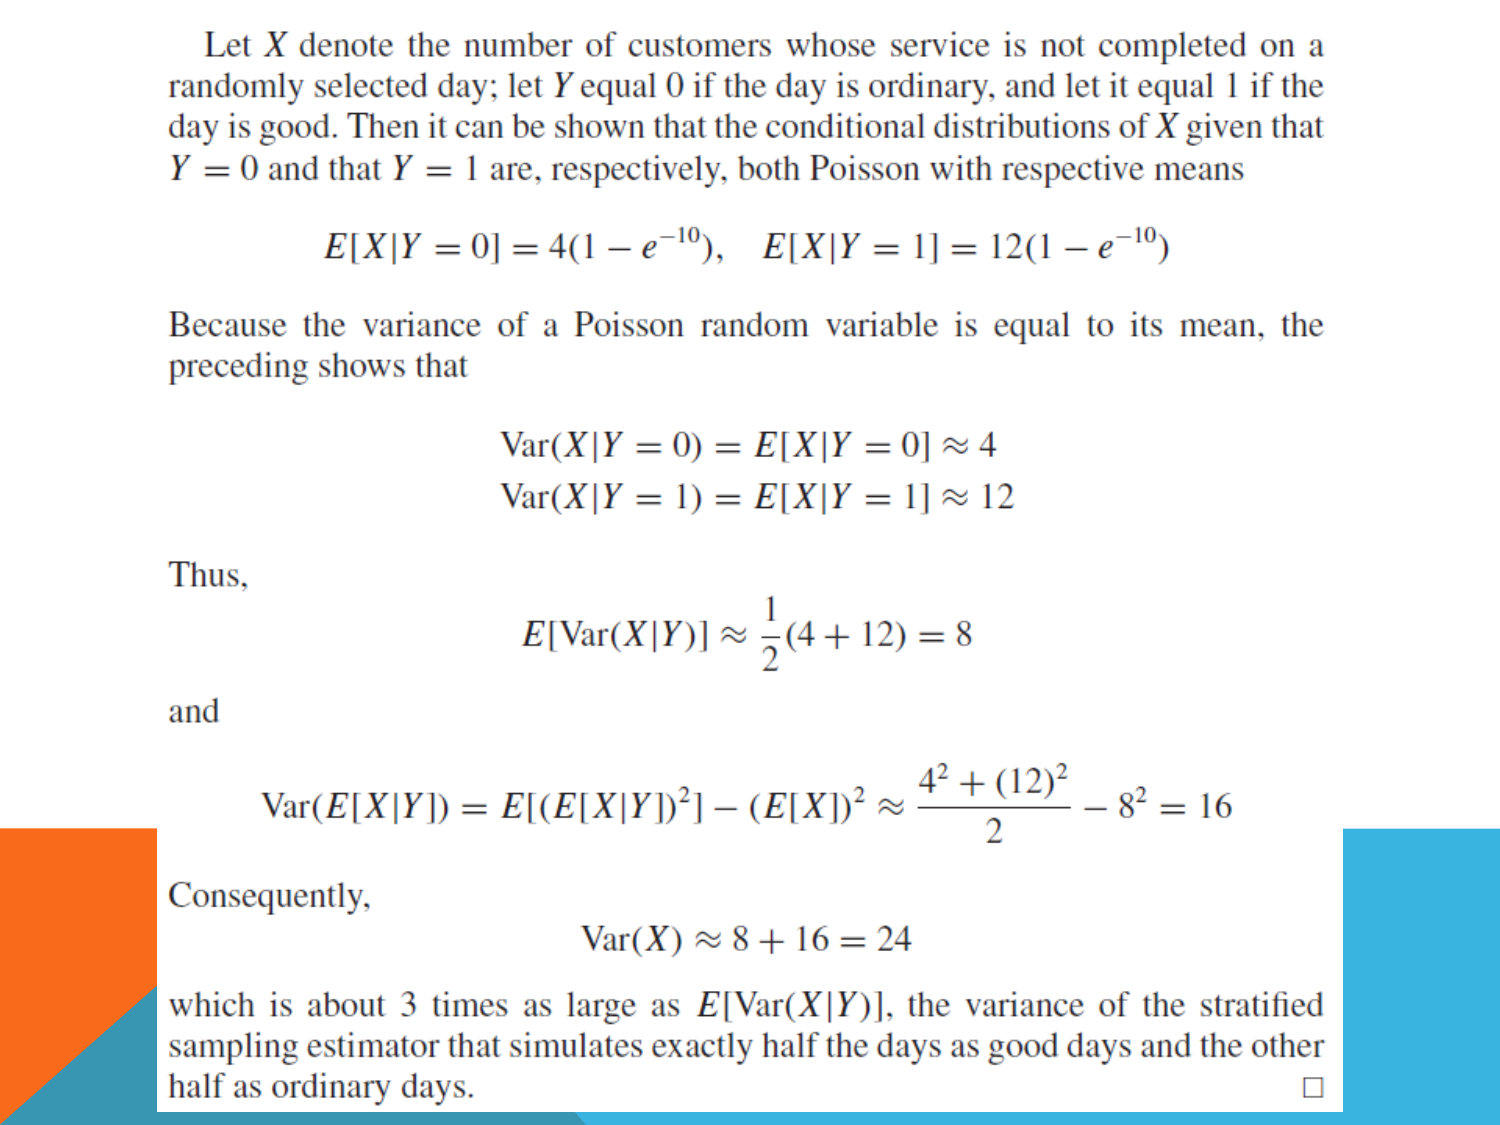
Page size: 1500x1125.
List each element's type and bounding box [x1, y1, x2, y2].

picture [156, 12, 1344, 1112]
